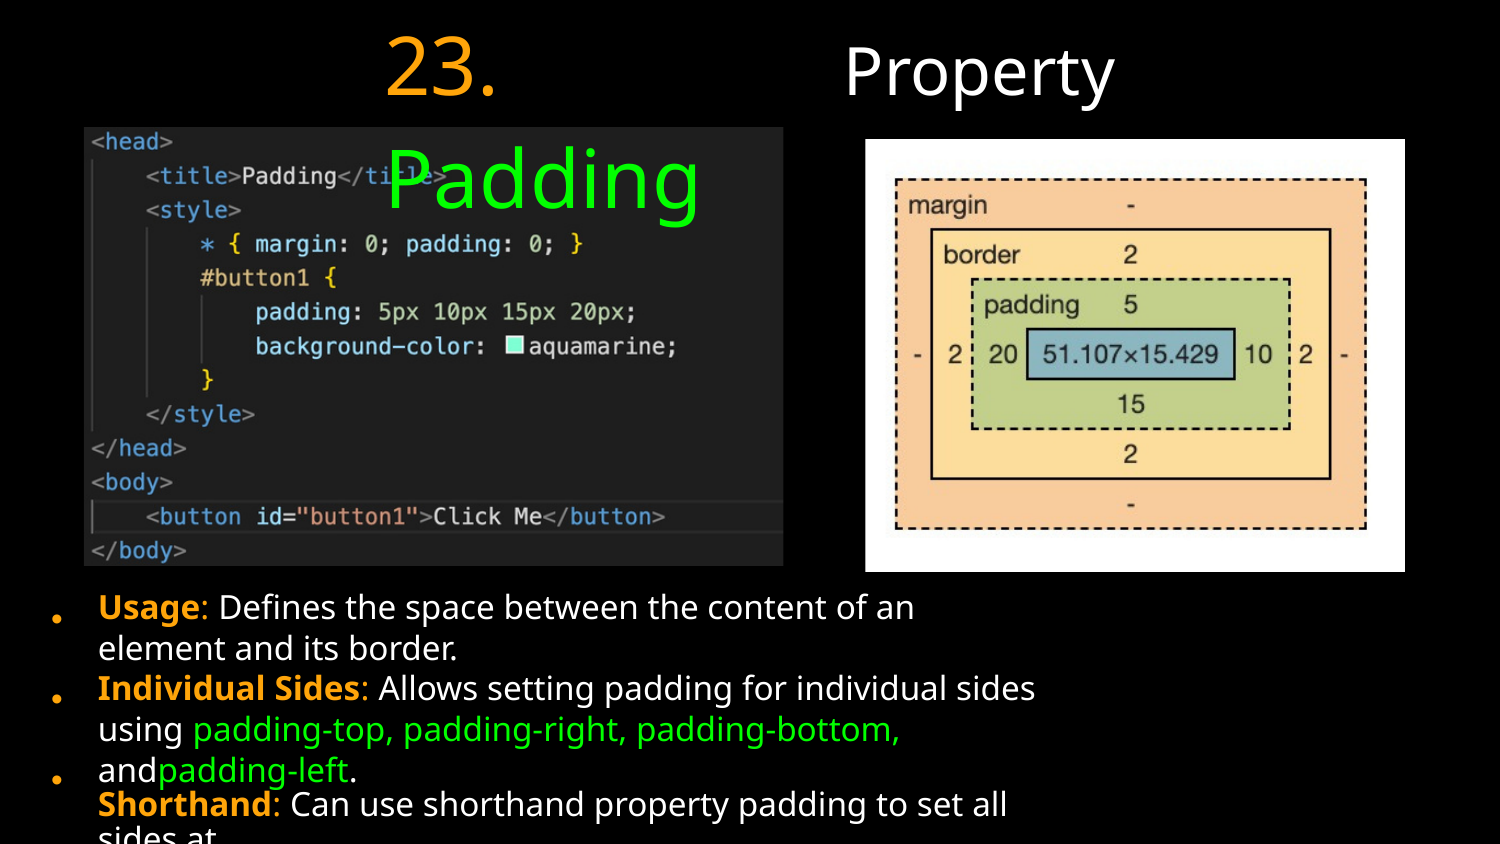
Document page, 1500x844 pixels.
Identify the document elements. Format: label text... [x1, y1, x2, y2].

text_box Usage: Defines the space between the content of an element and its border. Individual Sides: Allows setting padding for individual sides using padding-top, padding-right, padding-bottom, andpadding-left. Shorthand: Can use shorthand property padding to set all sides at once, e.g., padding: 10px 20px 10px 20px. [97, 585, 1053, 844]
text_box [83, 127, 784, 566]
text_box Property [843, 15, 1122, 109]
text_box • • • [51, 556, 63, 798]
text_box [865, 139, 1405, 572]
text_box 23. Padding [384, 0, 828, 225]
